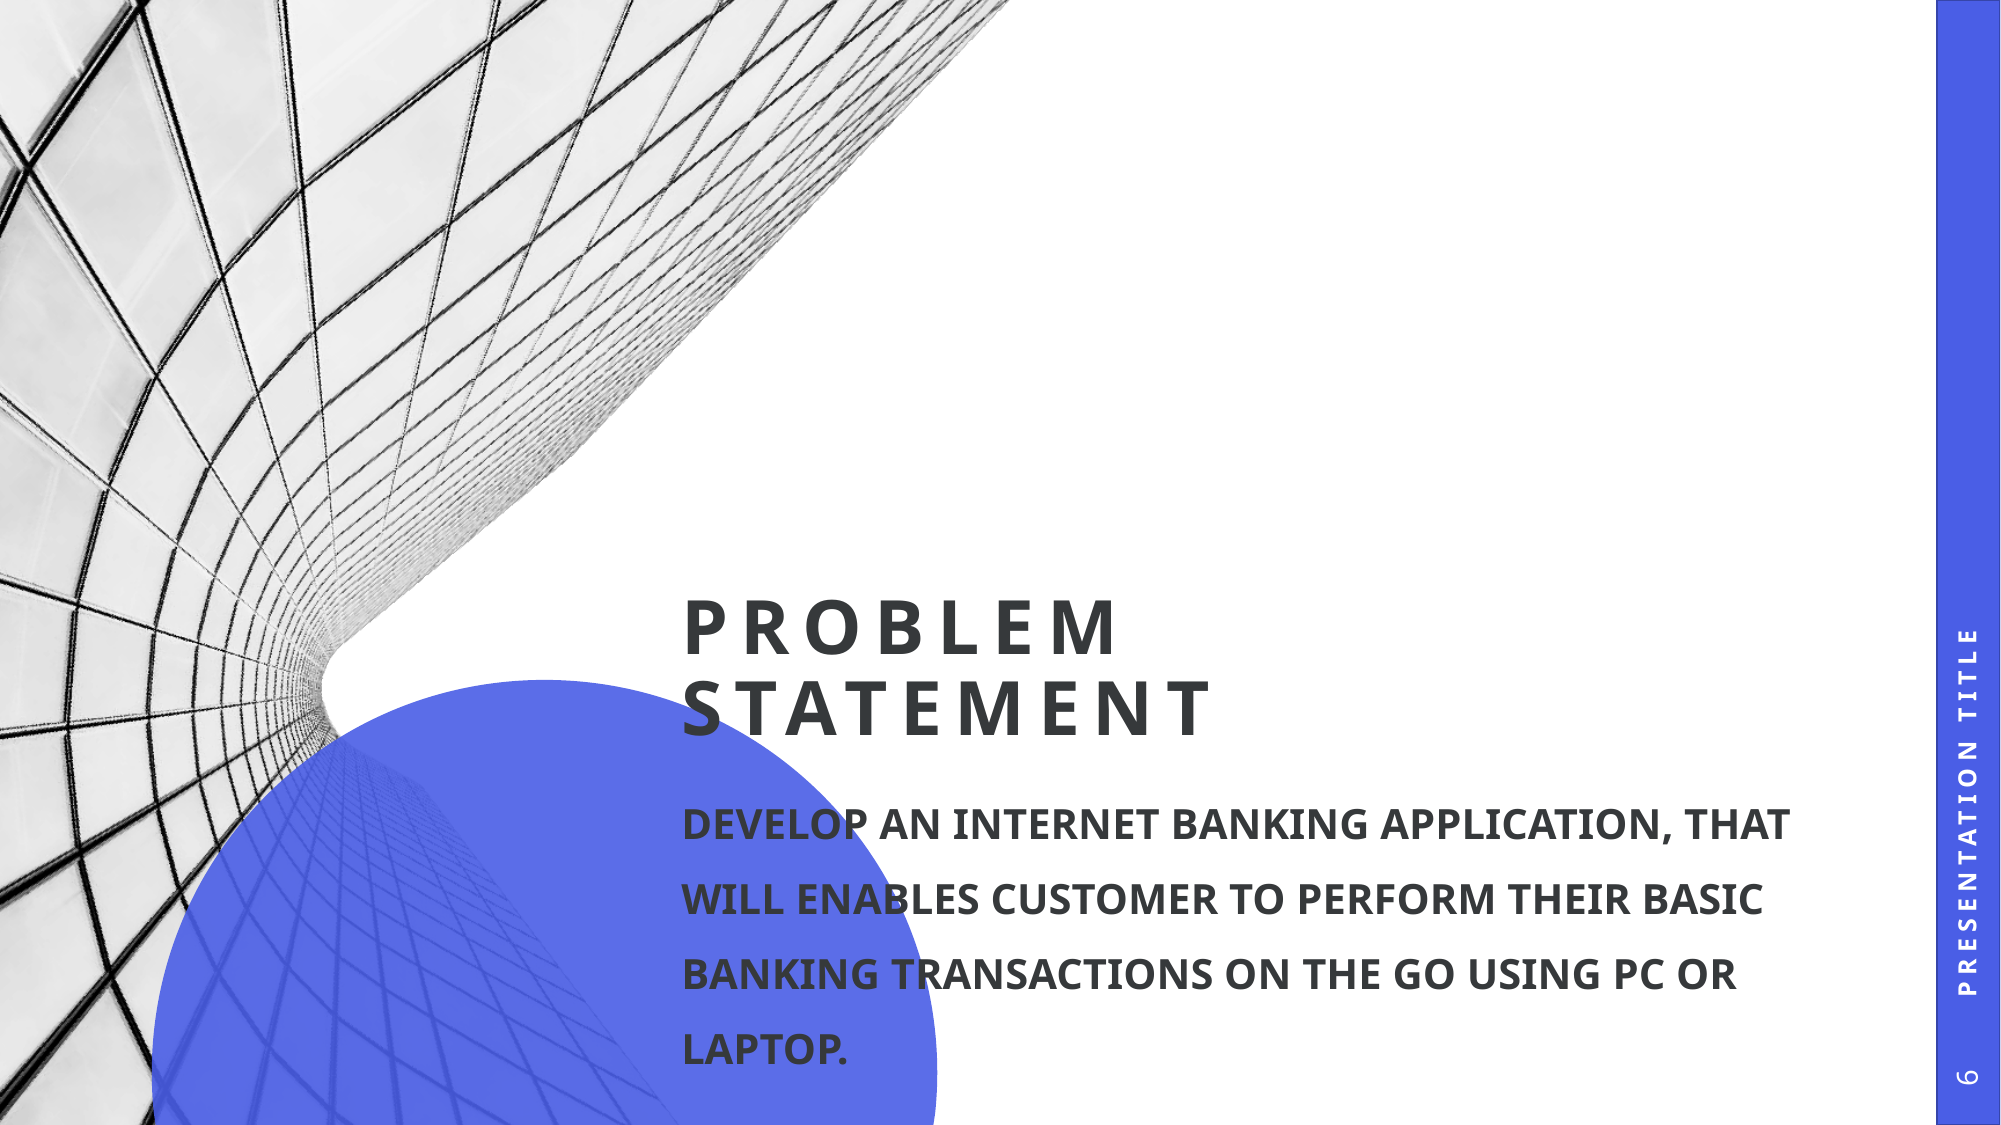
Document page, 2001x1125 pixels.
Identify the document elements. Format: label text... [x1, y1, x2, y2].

footer Presentation Title [1937, 0, 2000, 1032]
subtitle Develop an Internet Banking Application, that will enables customer to perform their basic banking transactions on the go using PC or laptop. [681, 772, 1899, 1069]
title Problem statement [681, 516, 1672, 753]
slide_number 6 [1937, 1032, 2000, 1125]
